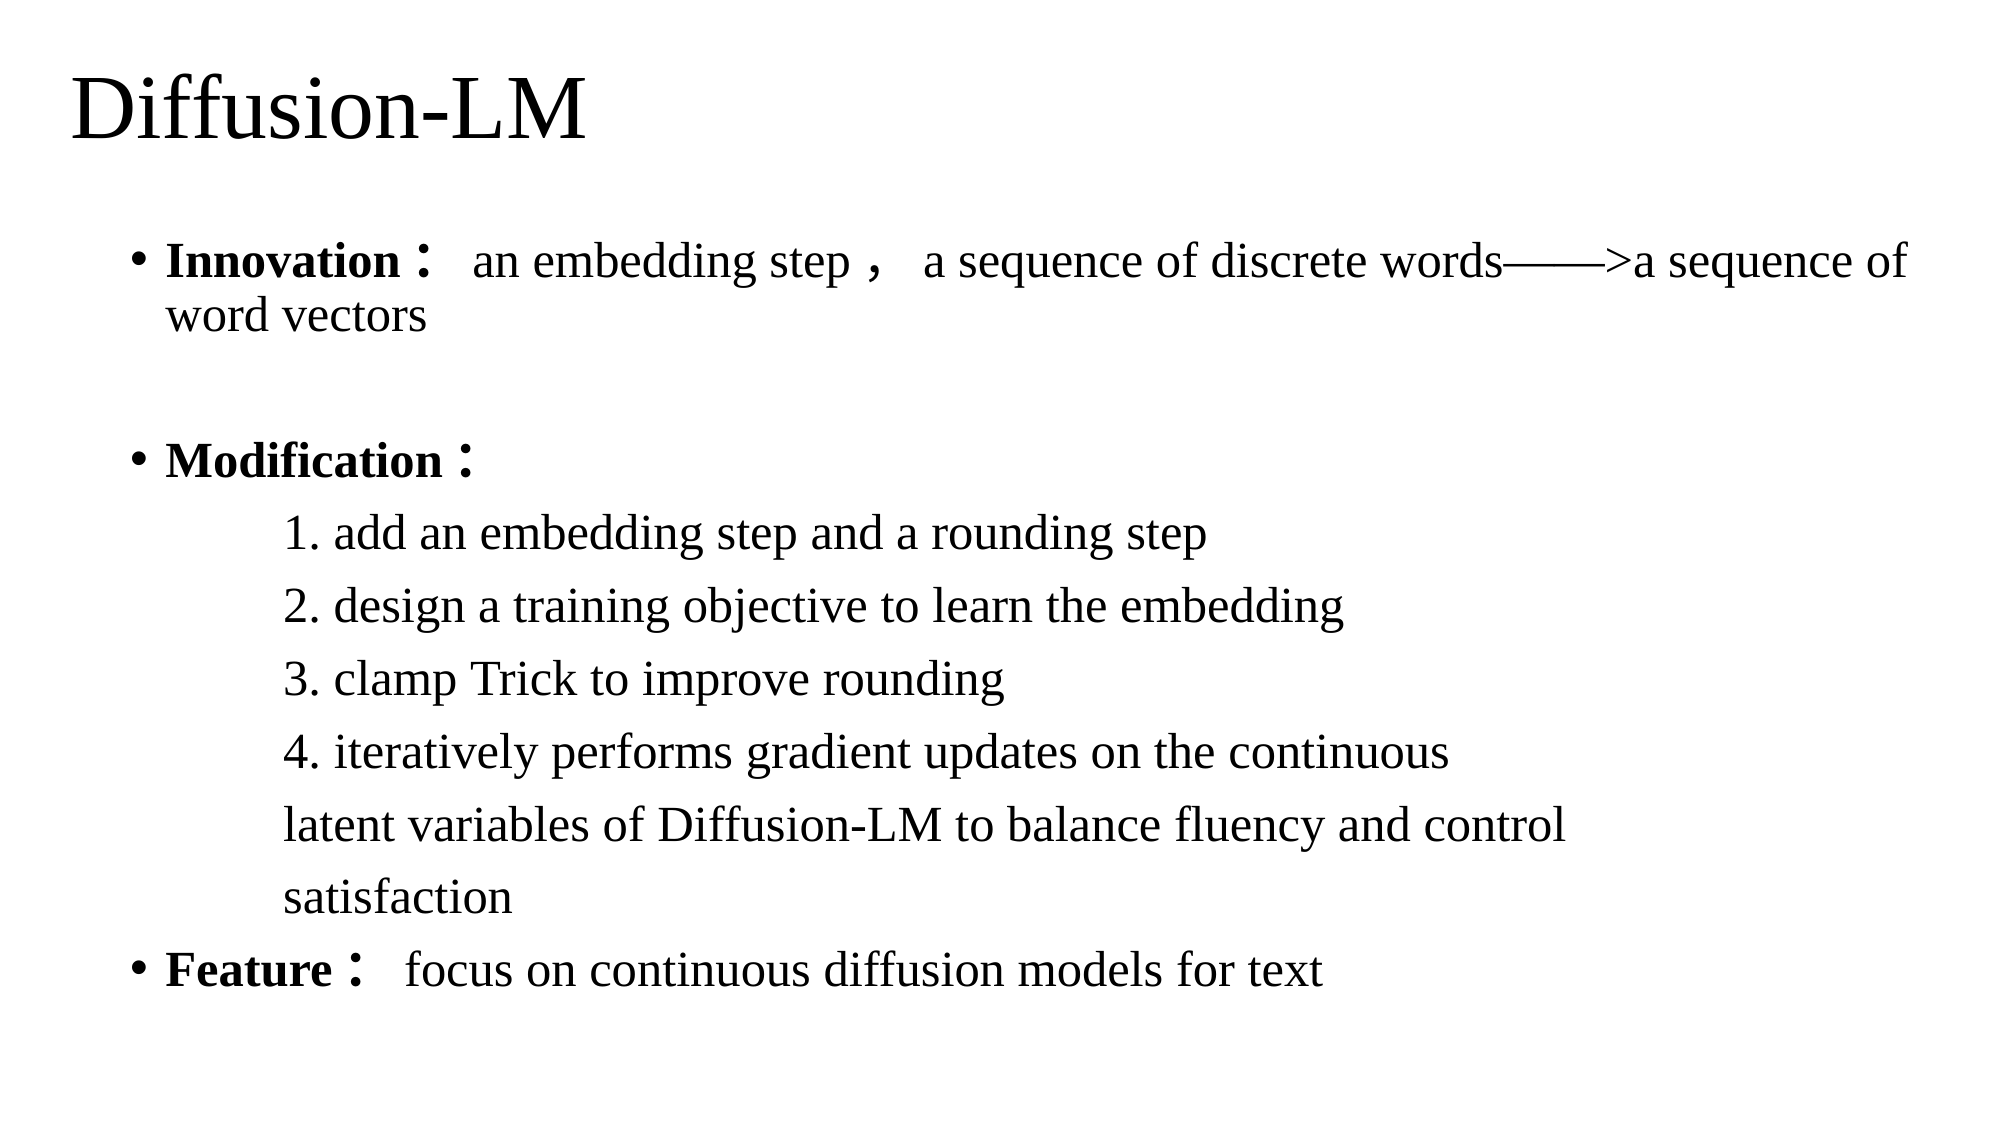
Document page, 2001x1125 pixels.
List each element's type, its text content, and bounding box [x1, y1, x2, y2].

list Innovation：an embedding step，a sequence of discrete words——>a sequence of word vectors Modification： 1. add an embedding step and a rounding step 2. design a training objective to learn the embedding 3. clamp Trick to improve rounding 4. iteratively performs gradient updates on the continuous latent variables of Diffusion-LM to balance fluency and control satisfaction Feature：focus on continuous diffusion models for text [115, 225, 1932, 1007]
title Diffusion-LM [55, 0, 1781, 218]
